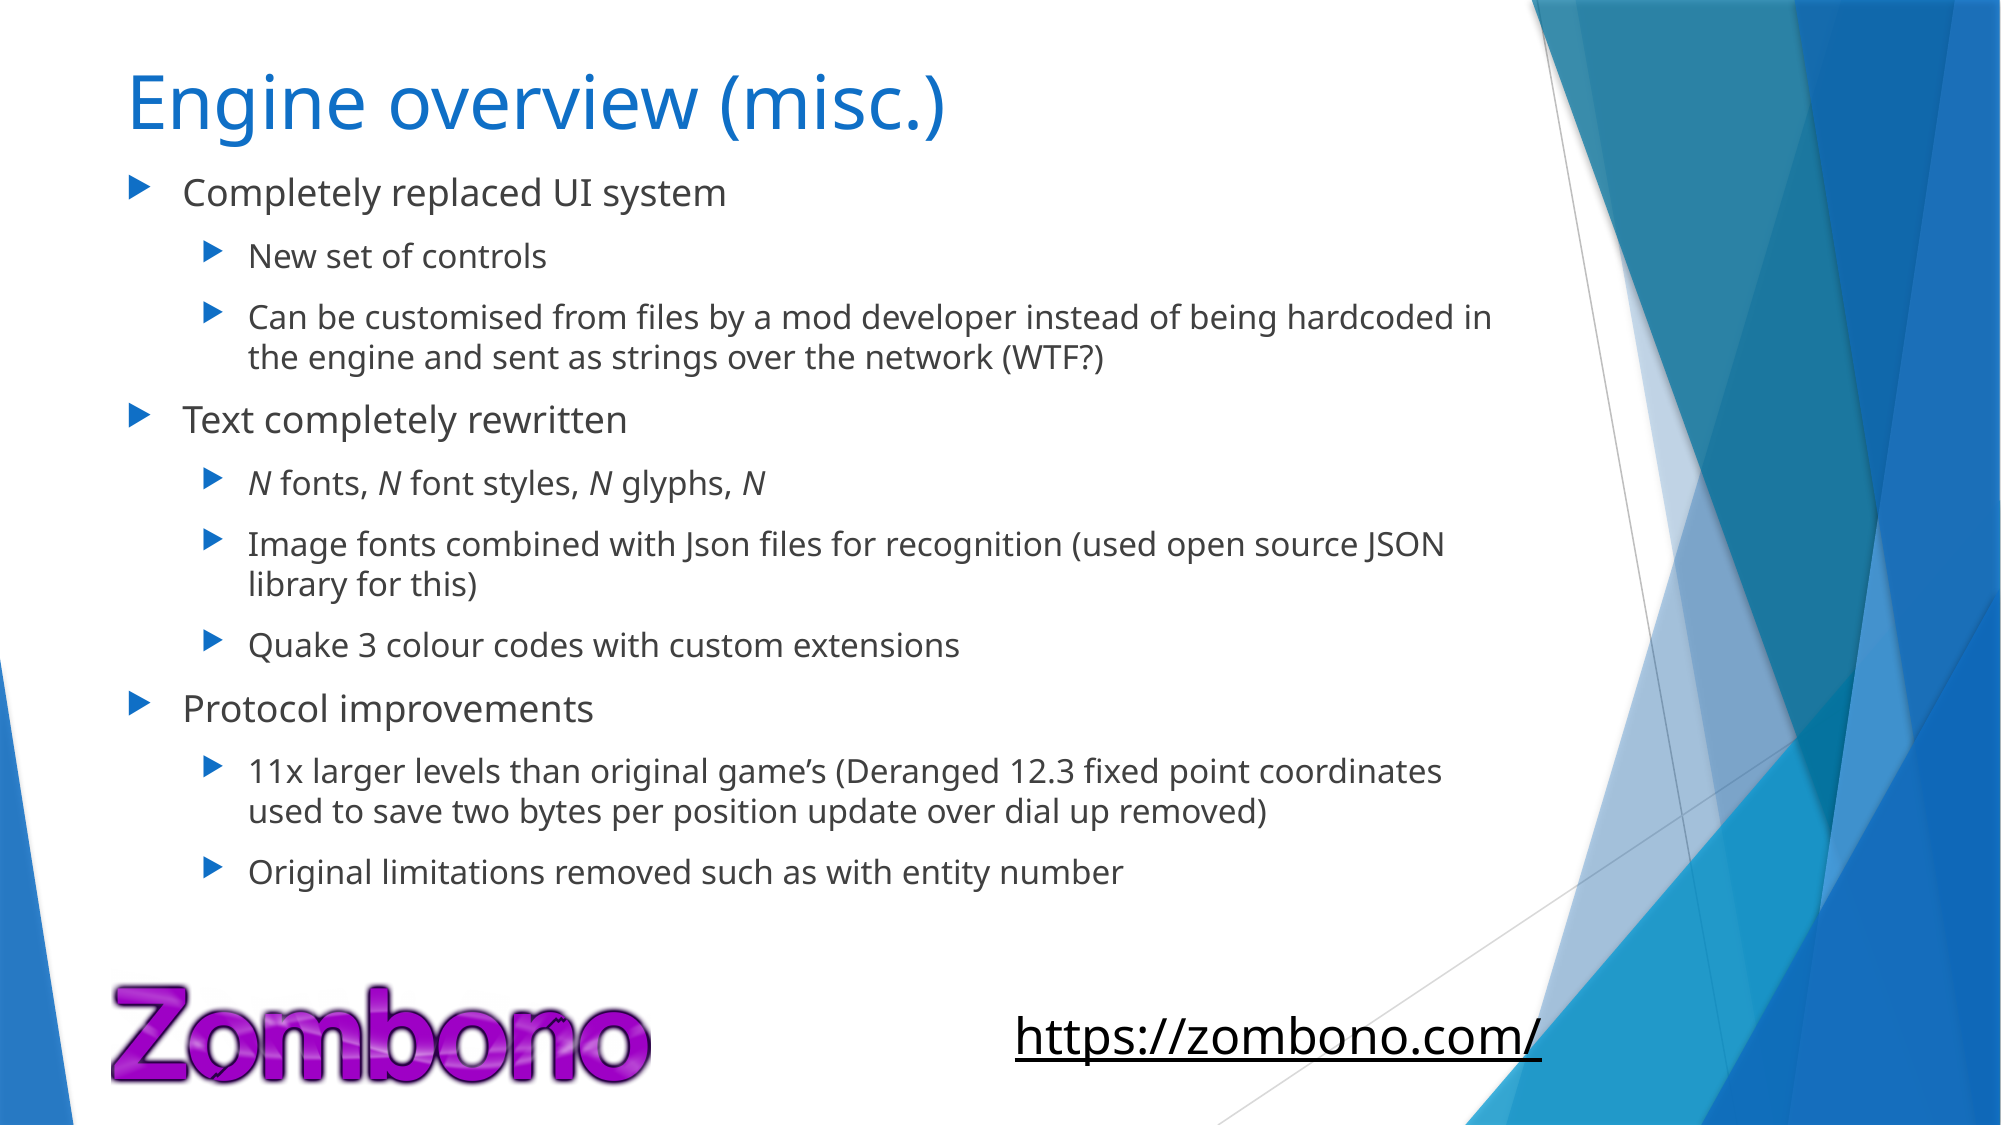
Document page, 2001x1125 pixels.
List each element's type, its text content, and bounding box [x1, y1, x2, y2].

picture [111, 978, 651, 1125]
title Engine overview (misc.) [111, 46, 1522, 161]
list Completely replaced UI system New set of controls Can be customised from files by a mod developer instead of being hardcoded in the engine and sent as strings over the network (WTF?) Text completely rewritten N fonts, N font styles, N glyphs, N Image fonts combined with Json files for recognition (used open source JSON library for this) Quake 3 colour codes with custom extensions Protocol improvements 11x larger levels than original game’s (Deranged 12.3 fixed point coordinates used to save two bytes per position update over dial up removed) Original limitations removed such as with entity number [111, 161, 1522, 978]
